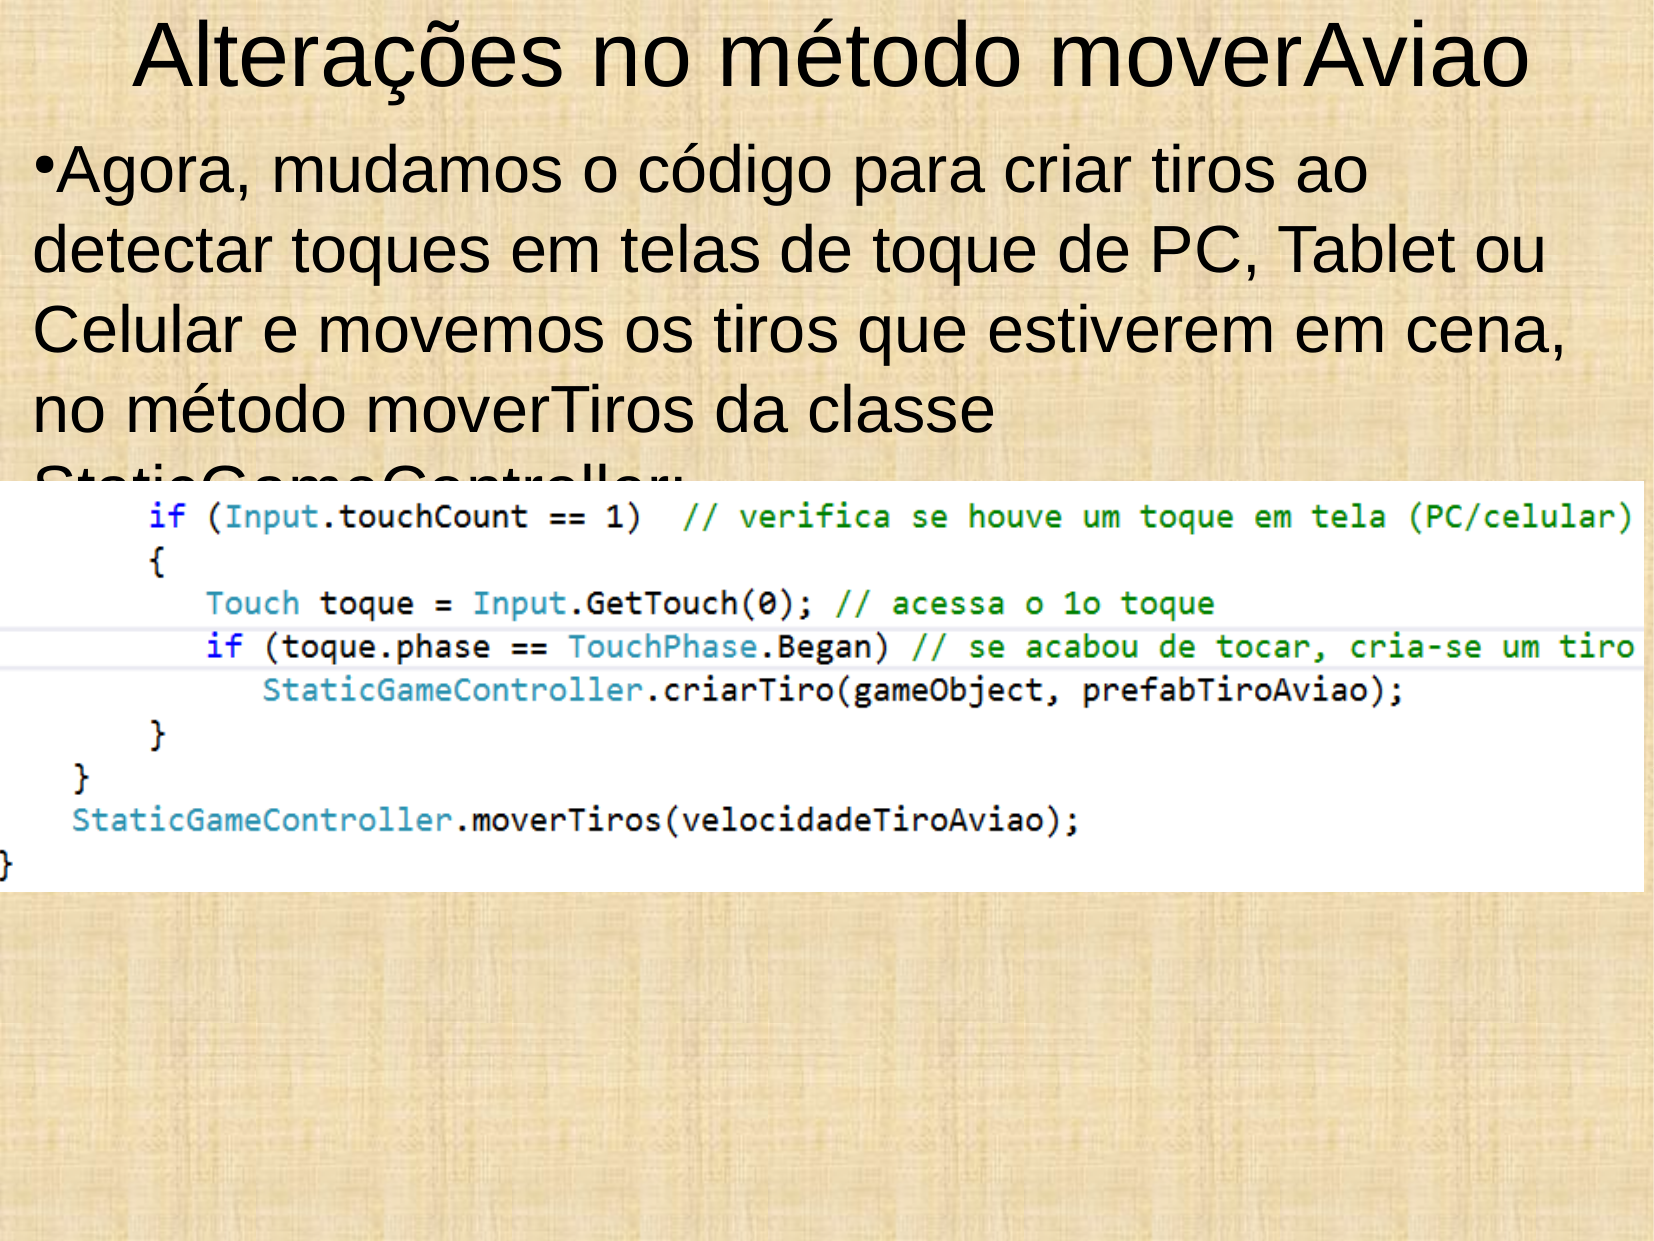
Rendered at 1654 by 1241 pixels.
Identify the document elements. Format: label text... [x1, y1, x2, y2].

title Terminando moverAviao - Colisões [0, 0, 1654, 1241]
text_box Agora, mudamos o código para criar tiros ao detectar toques em telas de toque de PC, Tablet ou Celular e movemos os tiros que estiverem em cena, no método moverTiros da classe StaticGameController: [33, 125, 1628, 438]
picture [0, 481, 1644, 892]
text_box Alterações no método moverAviao [88, 2, 1577, 98]
